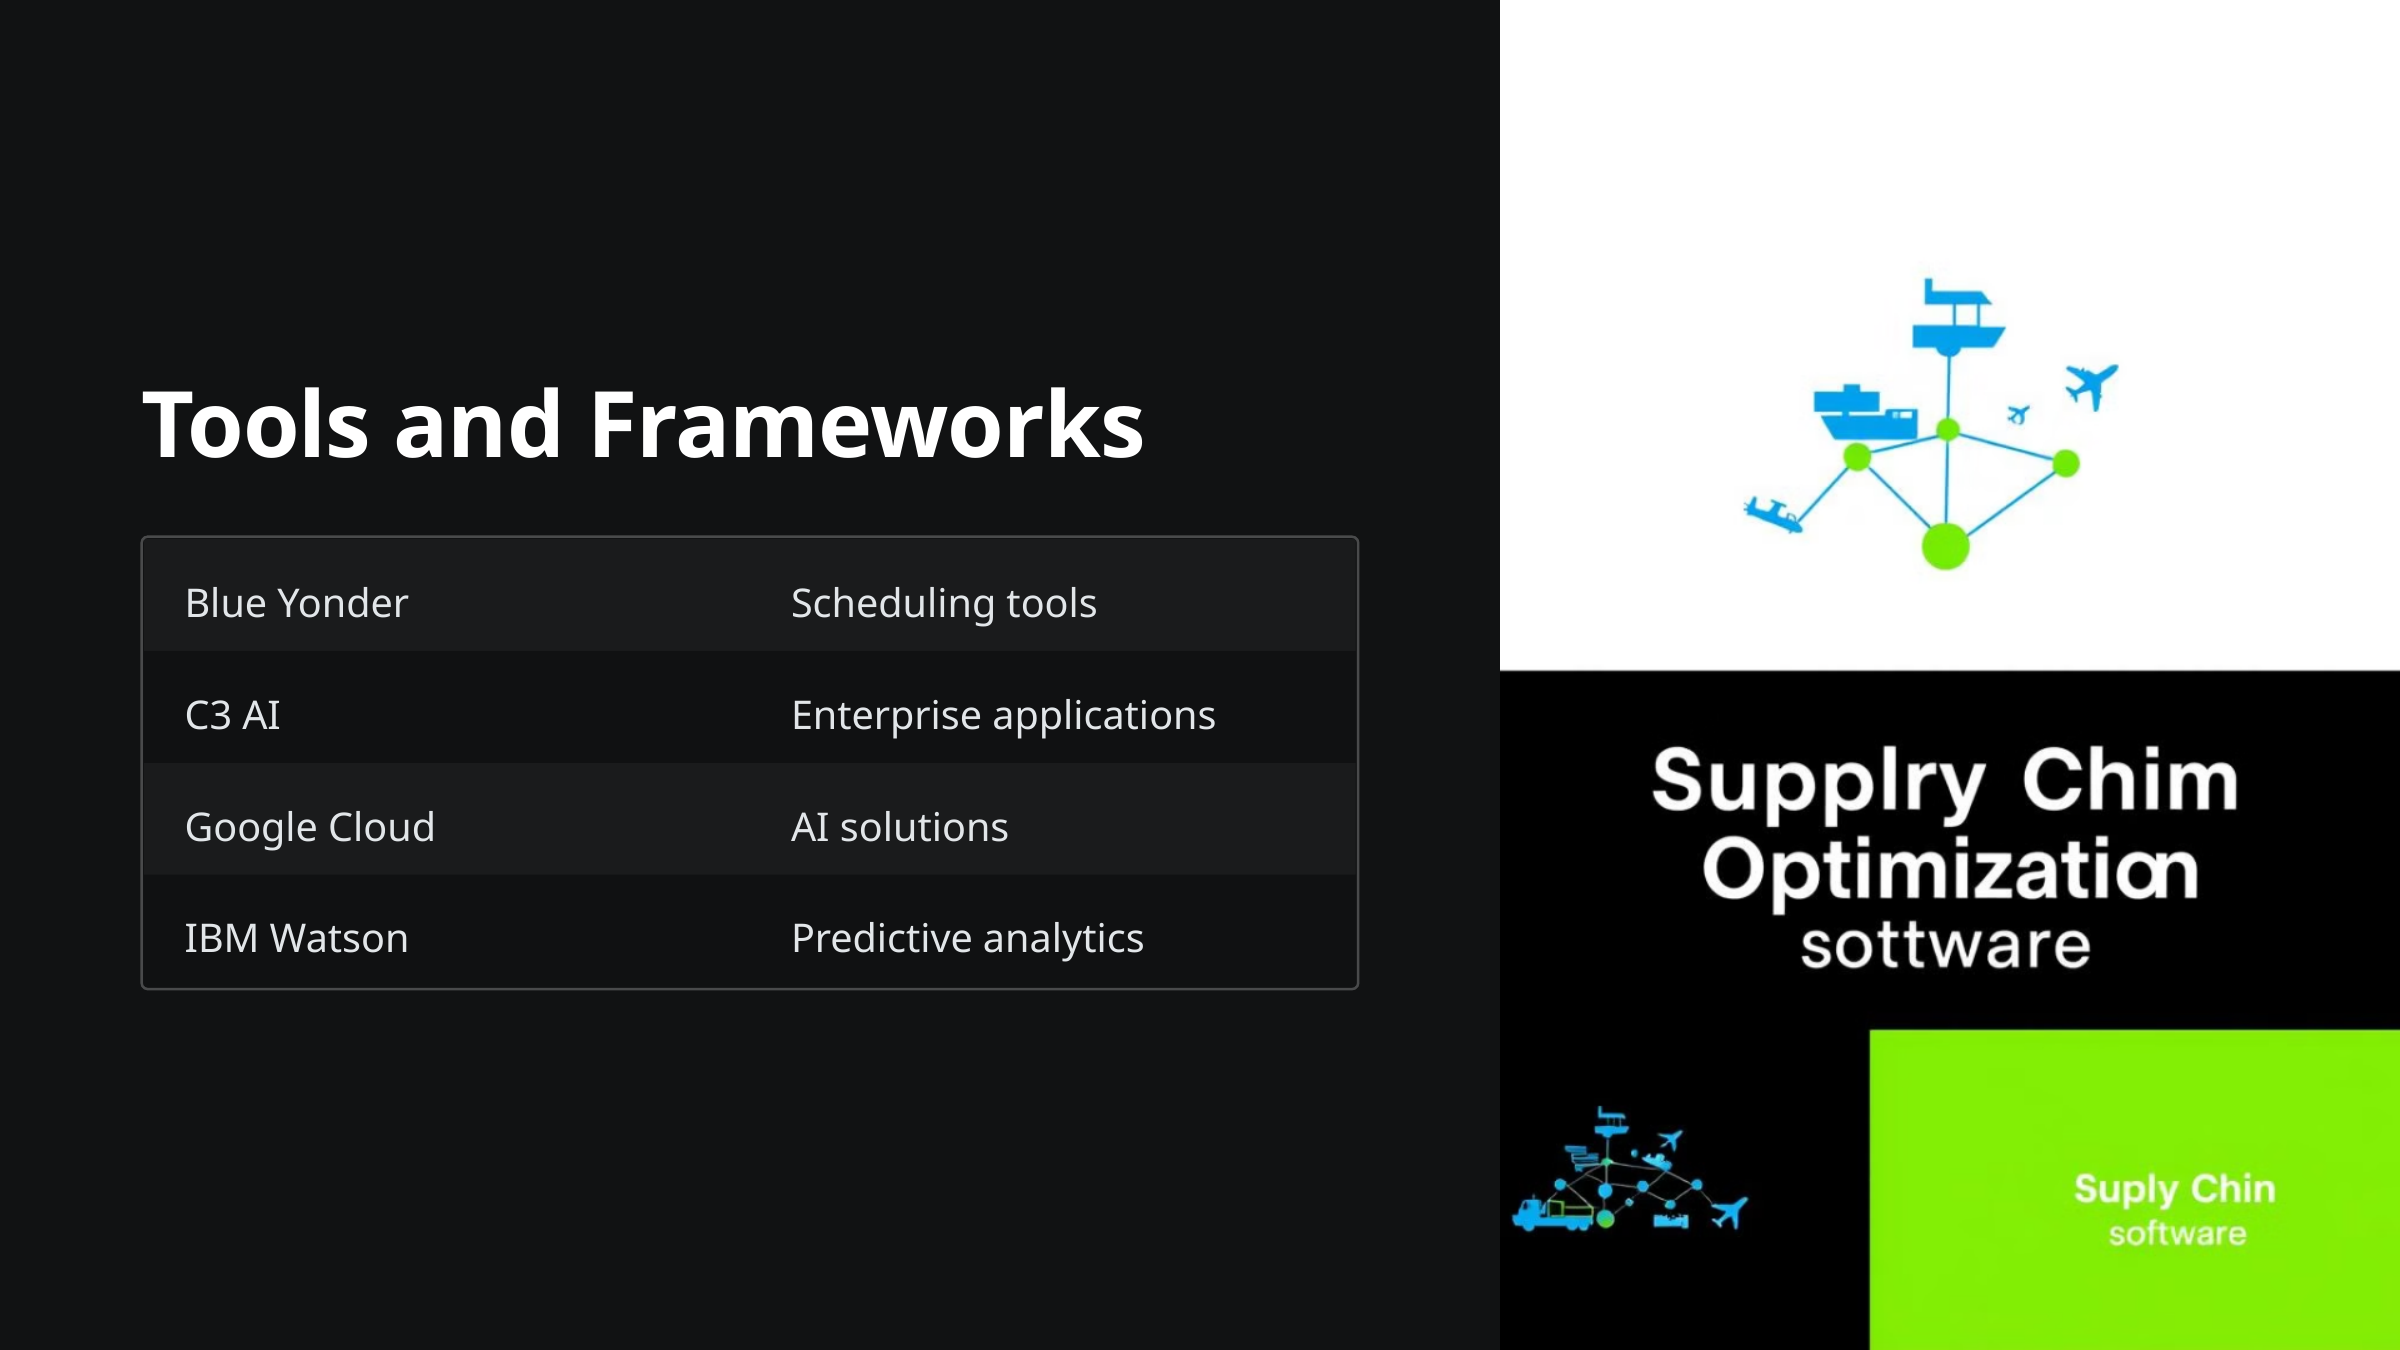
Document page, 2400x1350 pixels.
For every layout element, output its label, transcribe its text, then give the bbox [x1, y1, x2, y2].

text_box [144, 539, 1356, 650]
text_box C3 AI [184, 676, 709, 738]
text_box Google Cloud [184, 788, 709, 850]
text_box IBM Watson [184, 900, 709, 962]
text_box AI solutions [791, 788, 1316, 850]
text_box Scheduling tools [791, 564, 1316, 626]
text_box Tools and Frameworks [141, 360, 1206, 476]
text_box Predictive analytics [791, 900, 1316, 962]
text_box Blue Yonder [184, 564, 709, 626]
text_box [141, 536, 1359, 990]
picture [1499, 0, 2400, 1350]
text_box [144, 874, 1356, 987]
text_box [144, 762, 1356, 874]
text_box [144, 650, 1356, 762]
text_box Enterprise applications [791, 676, 1316, 738]
